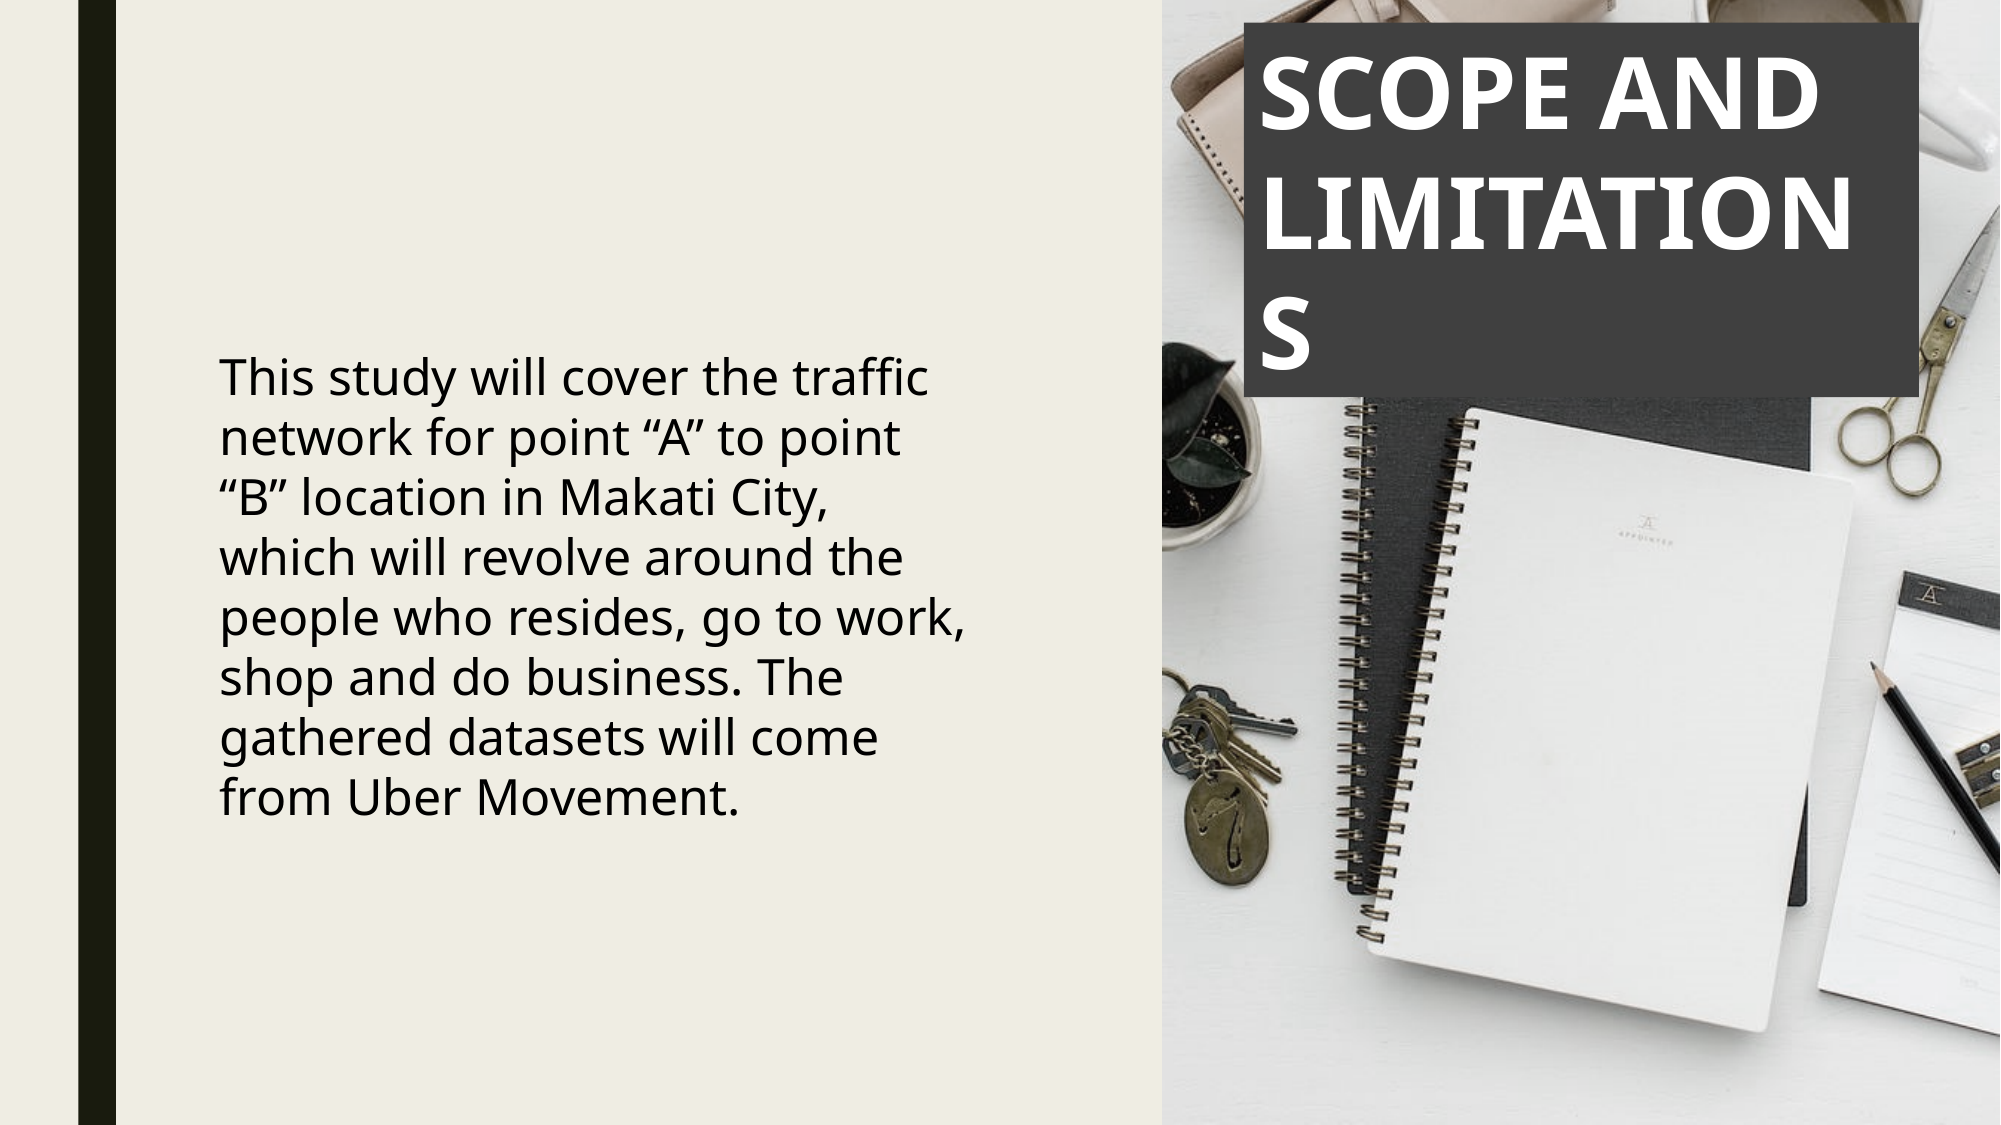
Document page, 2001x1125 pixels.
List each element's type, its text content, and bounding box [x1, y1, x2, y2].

picture [1162, 0, 2000, 1125]
text_box This study will cover the traffic network for point “A” to point “B” location in Makati City, which will revolve around the people who resides, go to work, shop and do business. The gathered datasets will come from Uber Movement. [204, 337, 989, 833]
